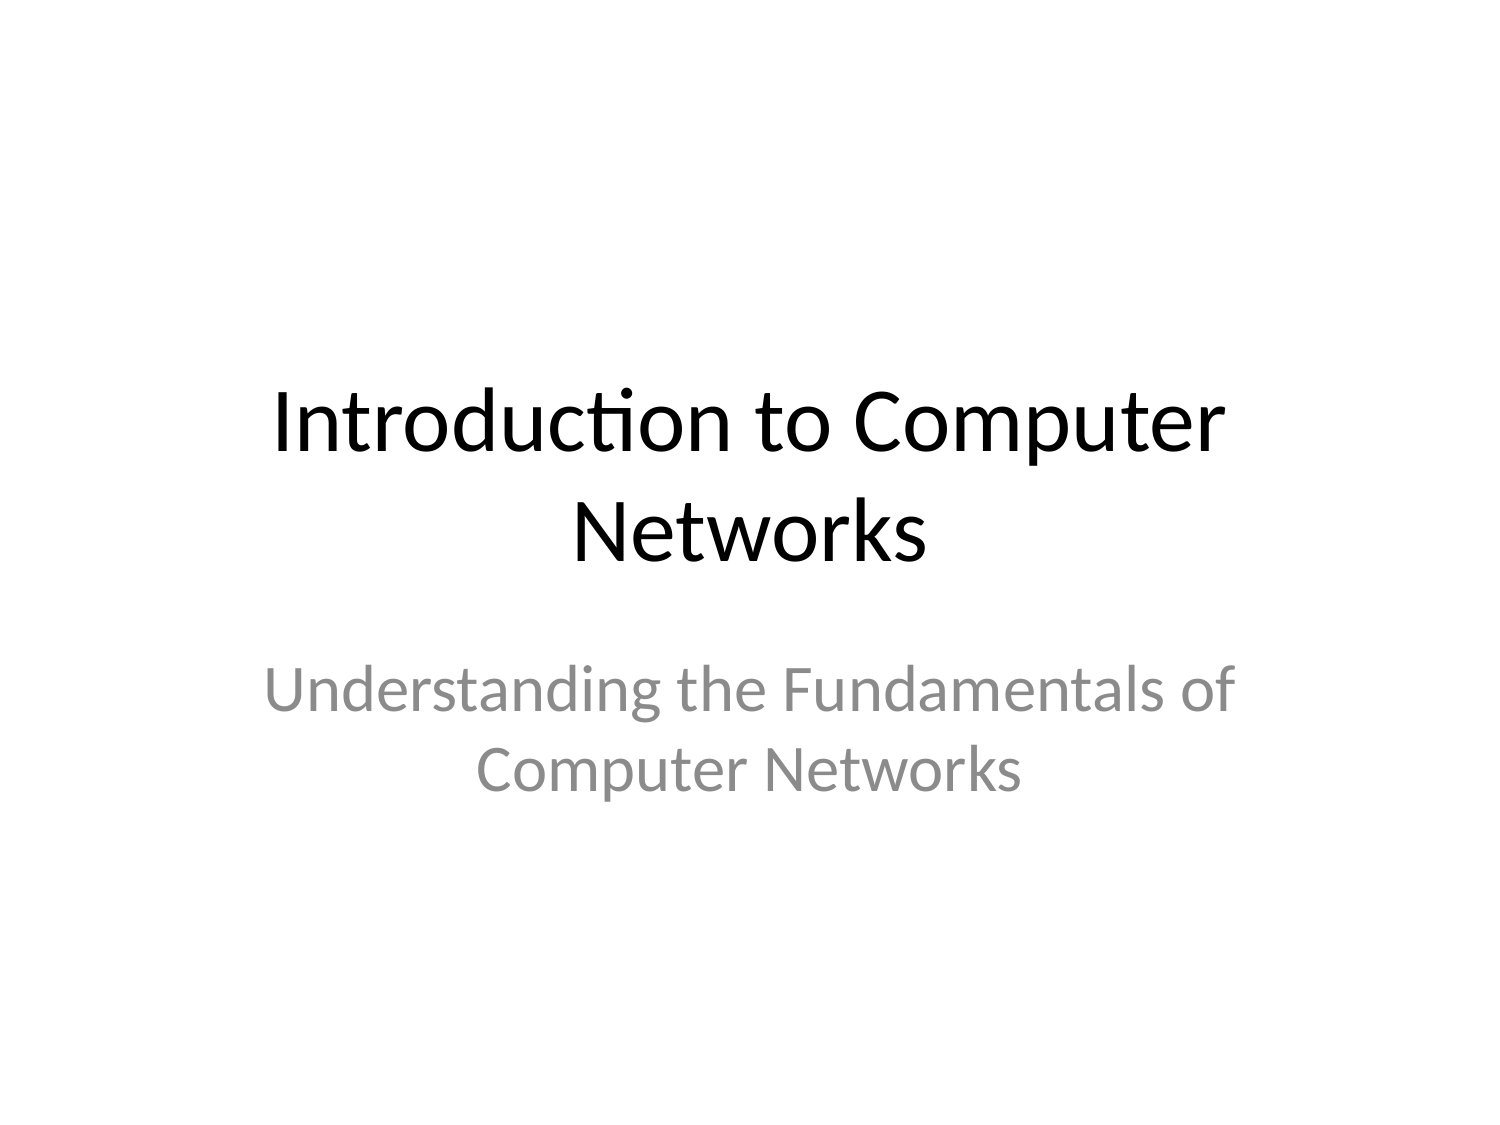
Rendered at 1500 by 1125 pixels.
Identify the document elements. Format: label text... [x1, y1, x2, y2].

subtitle Understanding the Fundamentals of Computer Networks [225, 637, 1275, 925]
title Introduction to Computer Networks [112, 349, 1388, 591]
